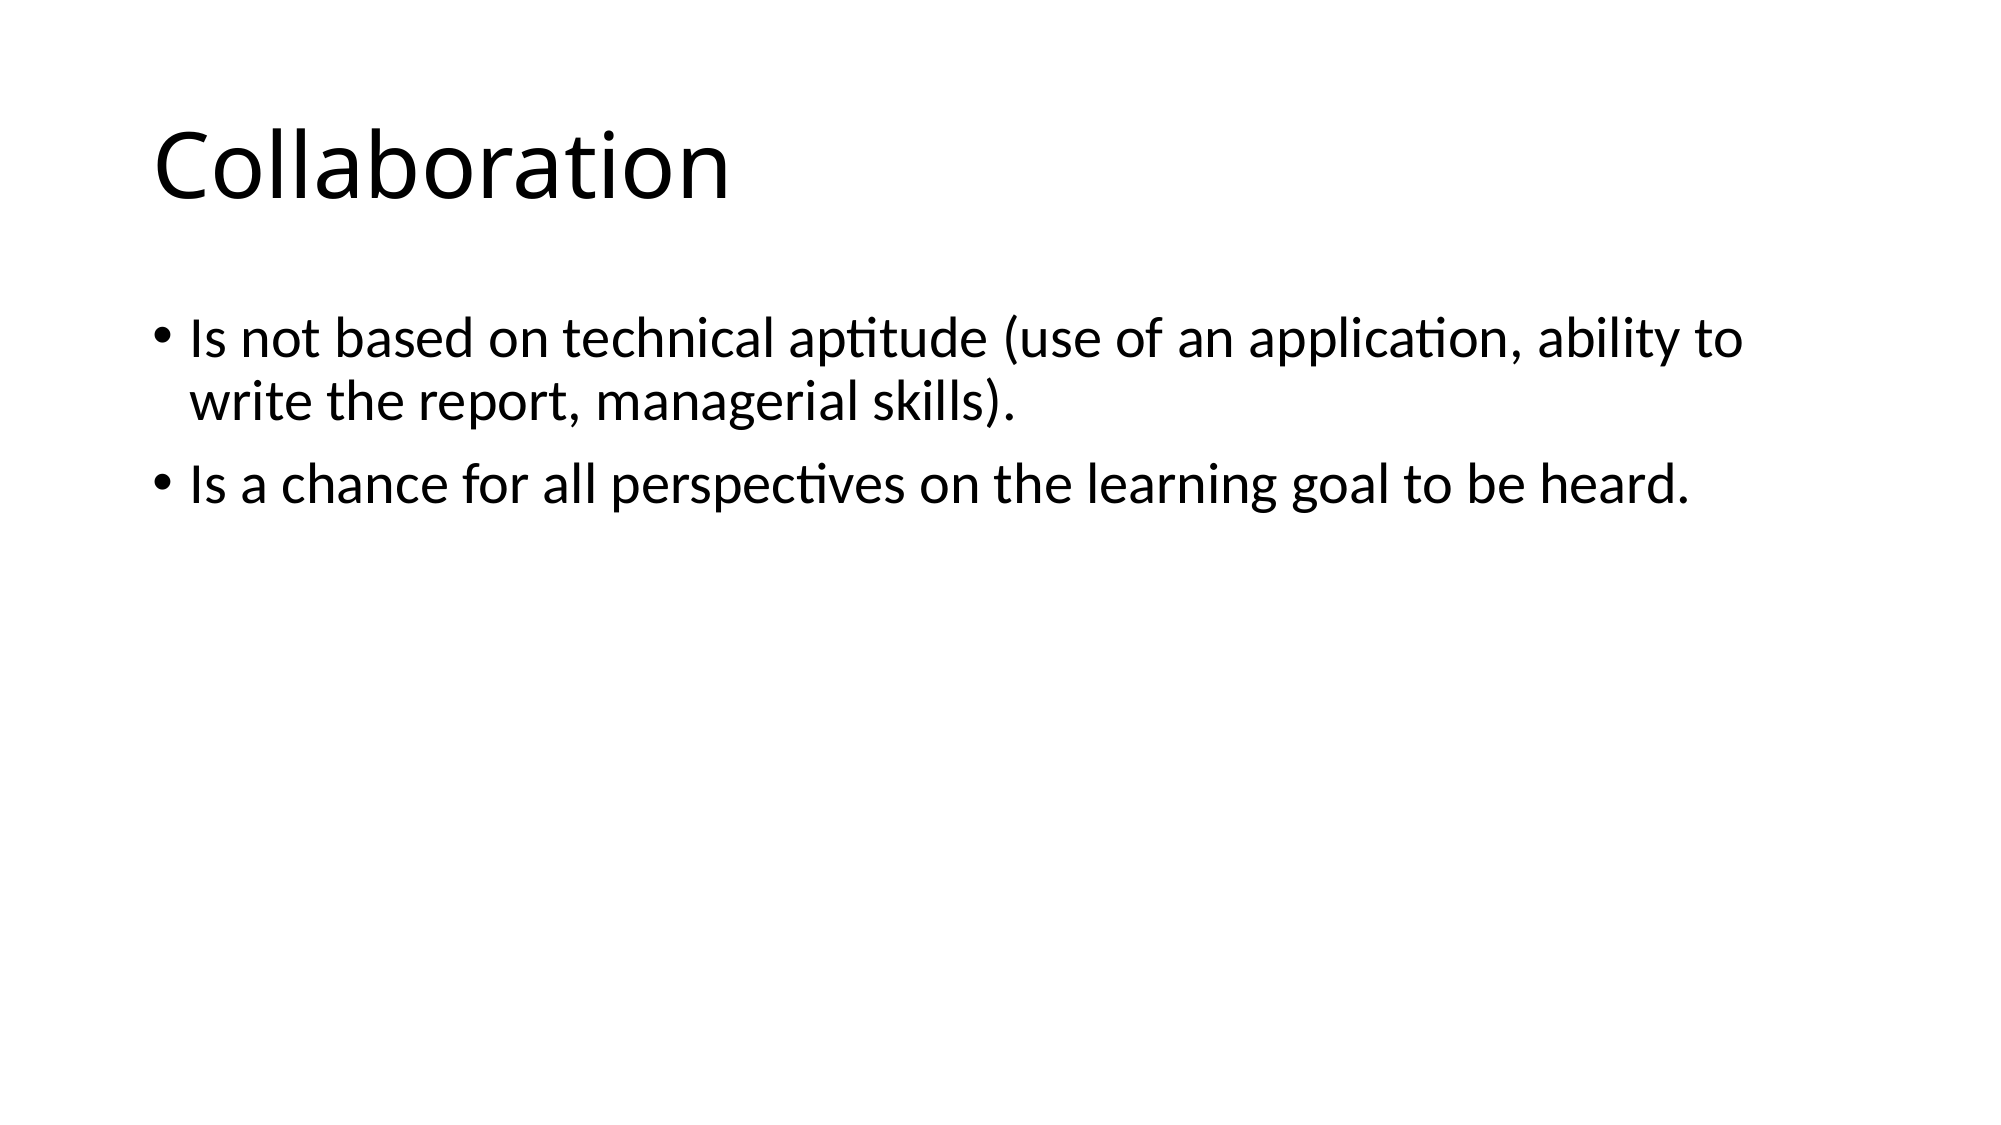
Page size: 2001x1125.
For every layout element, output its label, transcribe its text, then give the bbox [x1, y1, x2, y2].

title Collaboration [137, 59, 1863, 278]
list Is not based on technical aptitude (use of an application, ability to write the report, managerial skills). Is a chance for all perspectives on the learning goal to be heard. [137, 299, 1863, 1014]
